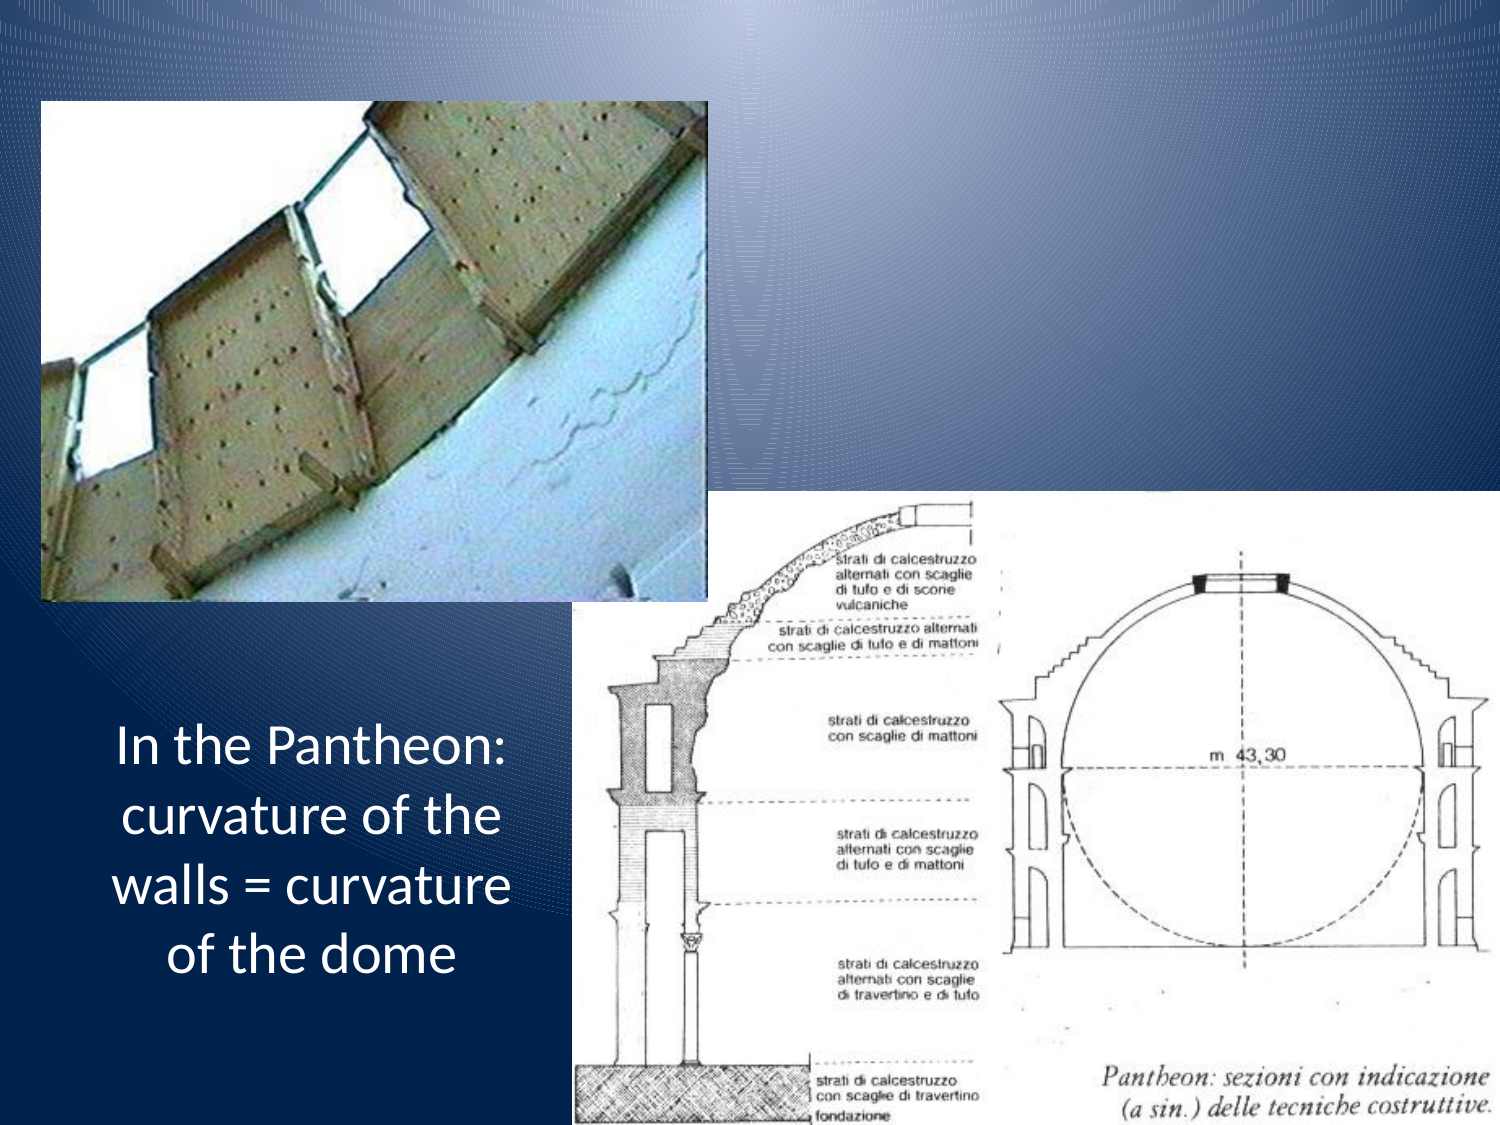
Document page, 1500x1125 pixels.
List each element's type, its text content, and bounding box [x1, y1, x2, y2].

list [572, 491, 1500, 1125]
title In the Pantheon: curvature of the walls = curvature of the dome [75, 633, 550, 1059]
picture [40, 101, 708, 603]
